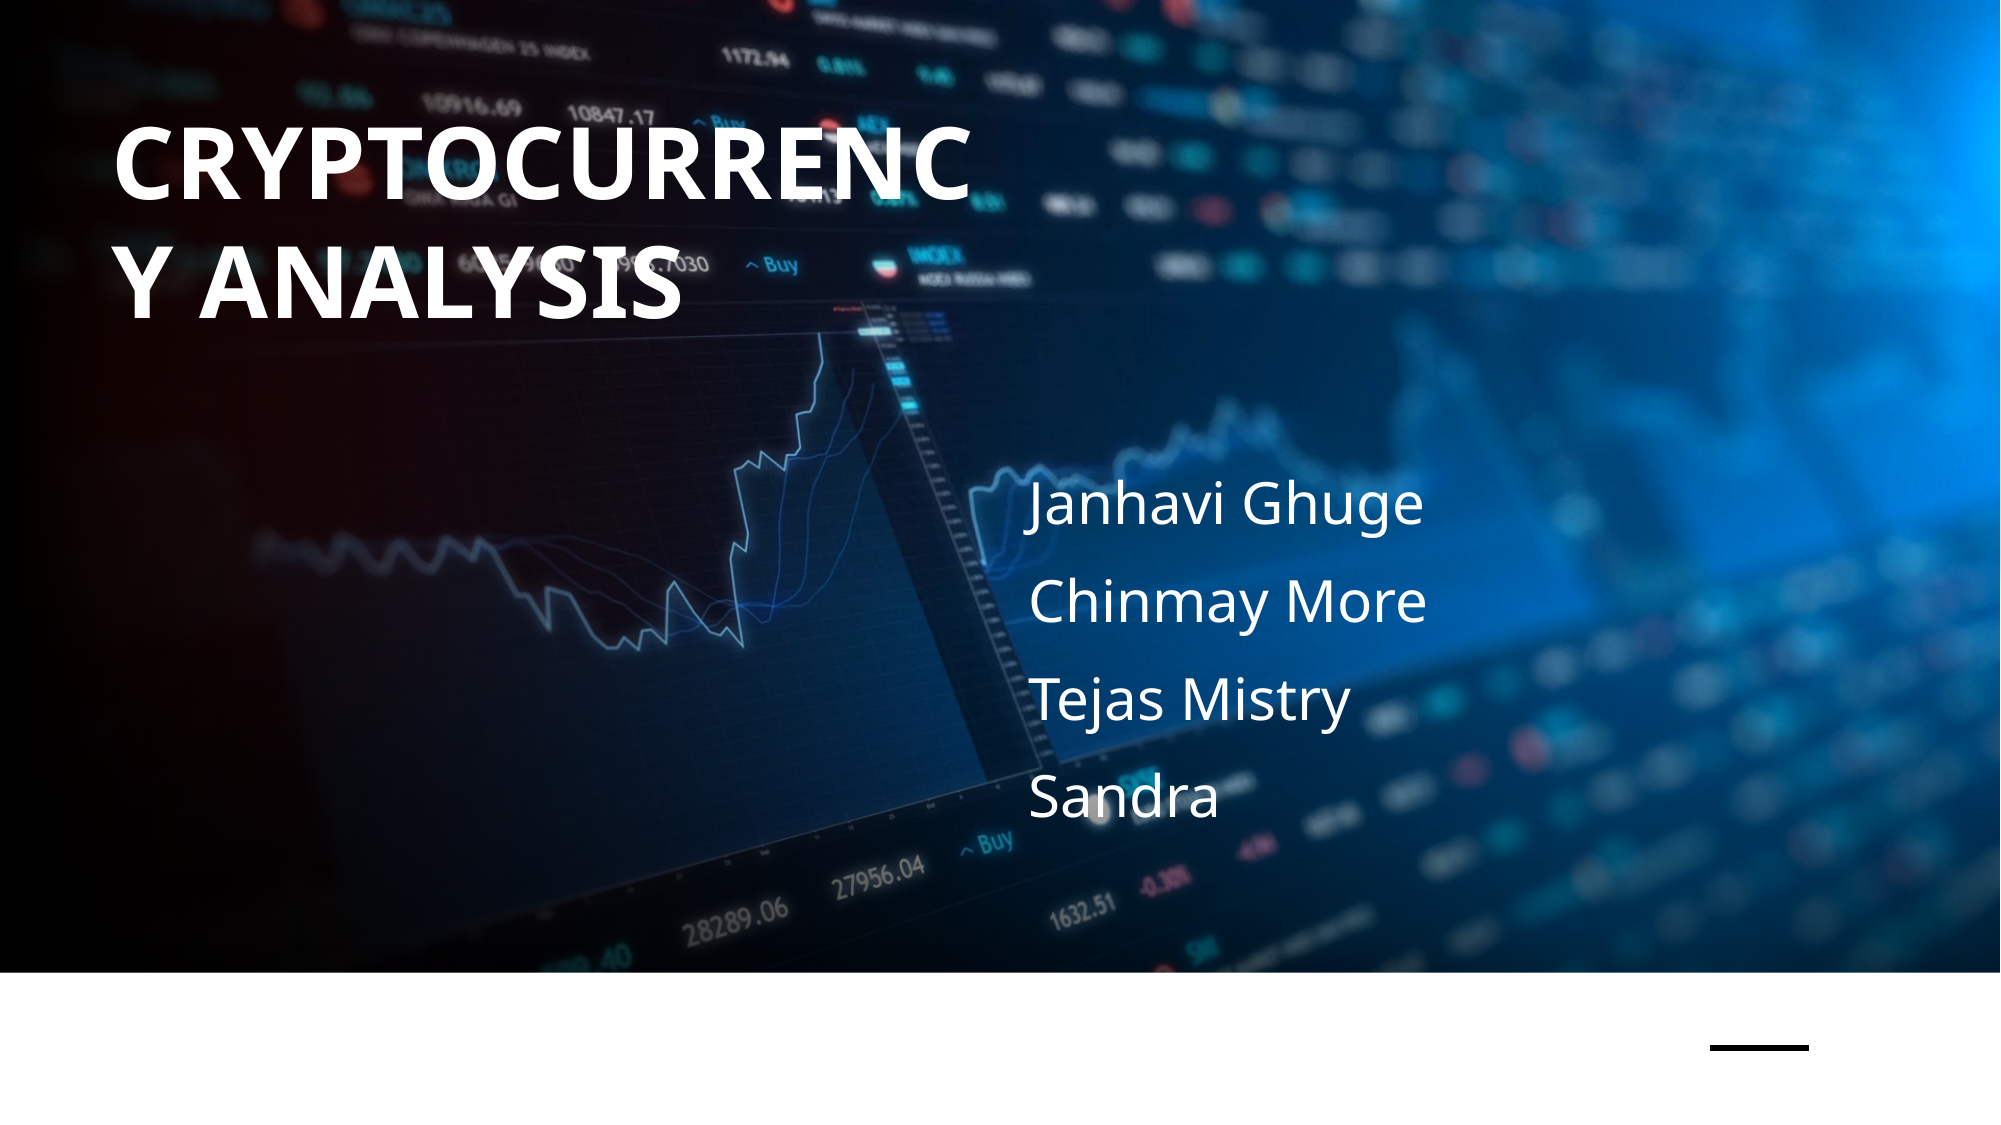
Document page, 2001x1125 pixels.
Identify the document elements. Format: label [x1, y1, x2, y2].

text_box [0, 0, 2000, 1125]
